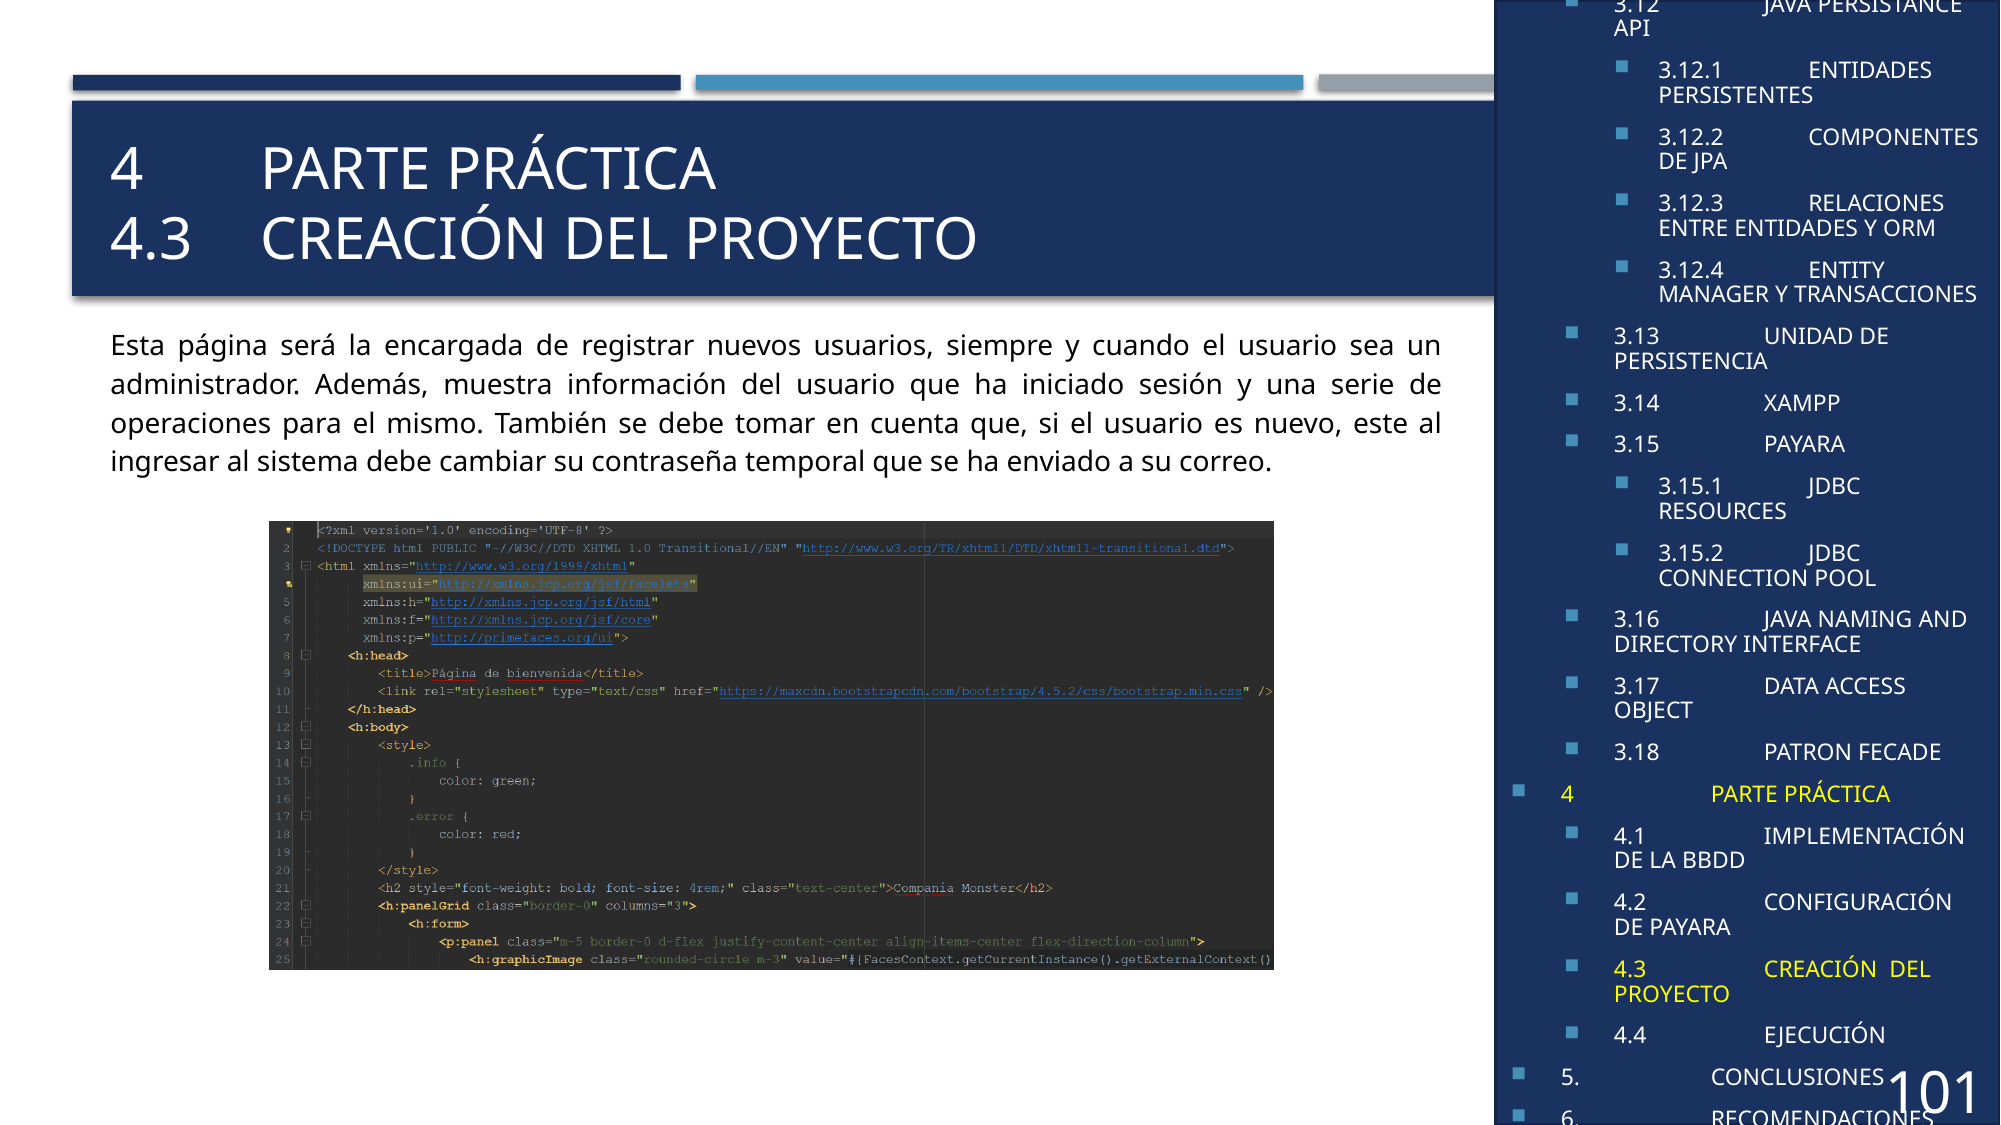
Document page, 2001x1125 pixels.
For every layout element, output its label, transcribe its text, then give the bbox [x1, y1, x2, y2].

title 4 Parte práctica 4.3 CREACIÓN DEL PROYECTO [95, 112, 1494, 279]
text_box 3.12 JAVA PERSISTANCE API 3.12.1 ENTIDADES PERSISTENTES 3.12.2 COMPONENTES DE JPA 3.12.3 RELACIONES ENTRE ENTIDADES Y ORM 3.12.4 ENTITY MANAGER Y TRANSACCIONES 3.13 UNIDAD DE PERSISTENCIA 3.14 XAMPP 3.15 PAYARA 3.15.1 JDBC RESOURCES 3.15.2 JDBC CONNECTION POOL 3.16 JAVA NAMING AND DIRECTORY INTERFACE 3.17 DATA ACCESS OBJECT 3.18 PATRON FECADE 4 PARTE PRÁCTICA 4.1 IMPLEMENTACIÓN DE LA BBDD 4.2 CONFIGURACIÓN DE PAYARA 4.3 CREACIÓN DEL PROYECTO 4.4 EJECUCIÓN 5. CONCLUSIONES 6. RECOMENDACIONES [1494, 0, 2000, 1125]
picture [268, 520, 1275, 971]
list Esta página será la encargada de registrar nuevos usuarios, siempre y cuando el usuario sea un administrador. Además, muestra información del usuario que ha iniciado sesión y una serie de operaciones para el mismo. También se debe tomar en cuenta que, si el usuario es nuevo, este al ingresar al sistema debe cambiar su contraseña temporal que se ha enviado a su correo. [95, 303, 1459, 497]
slide_number 101 [1827, 1065, 2000, 1125]
